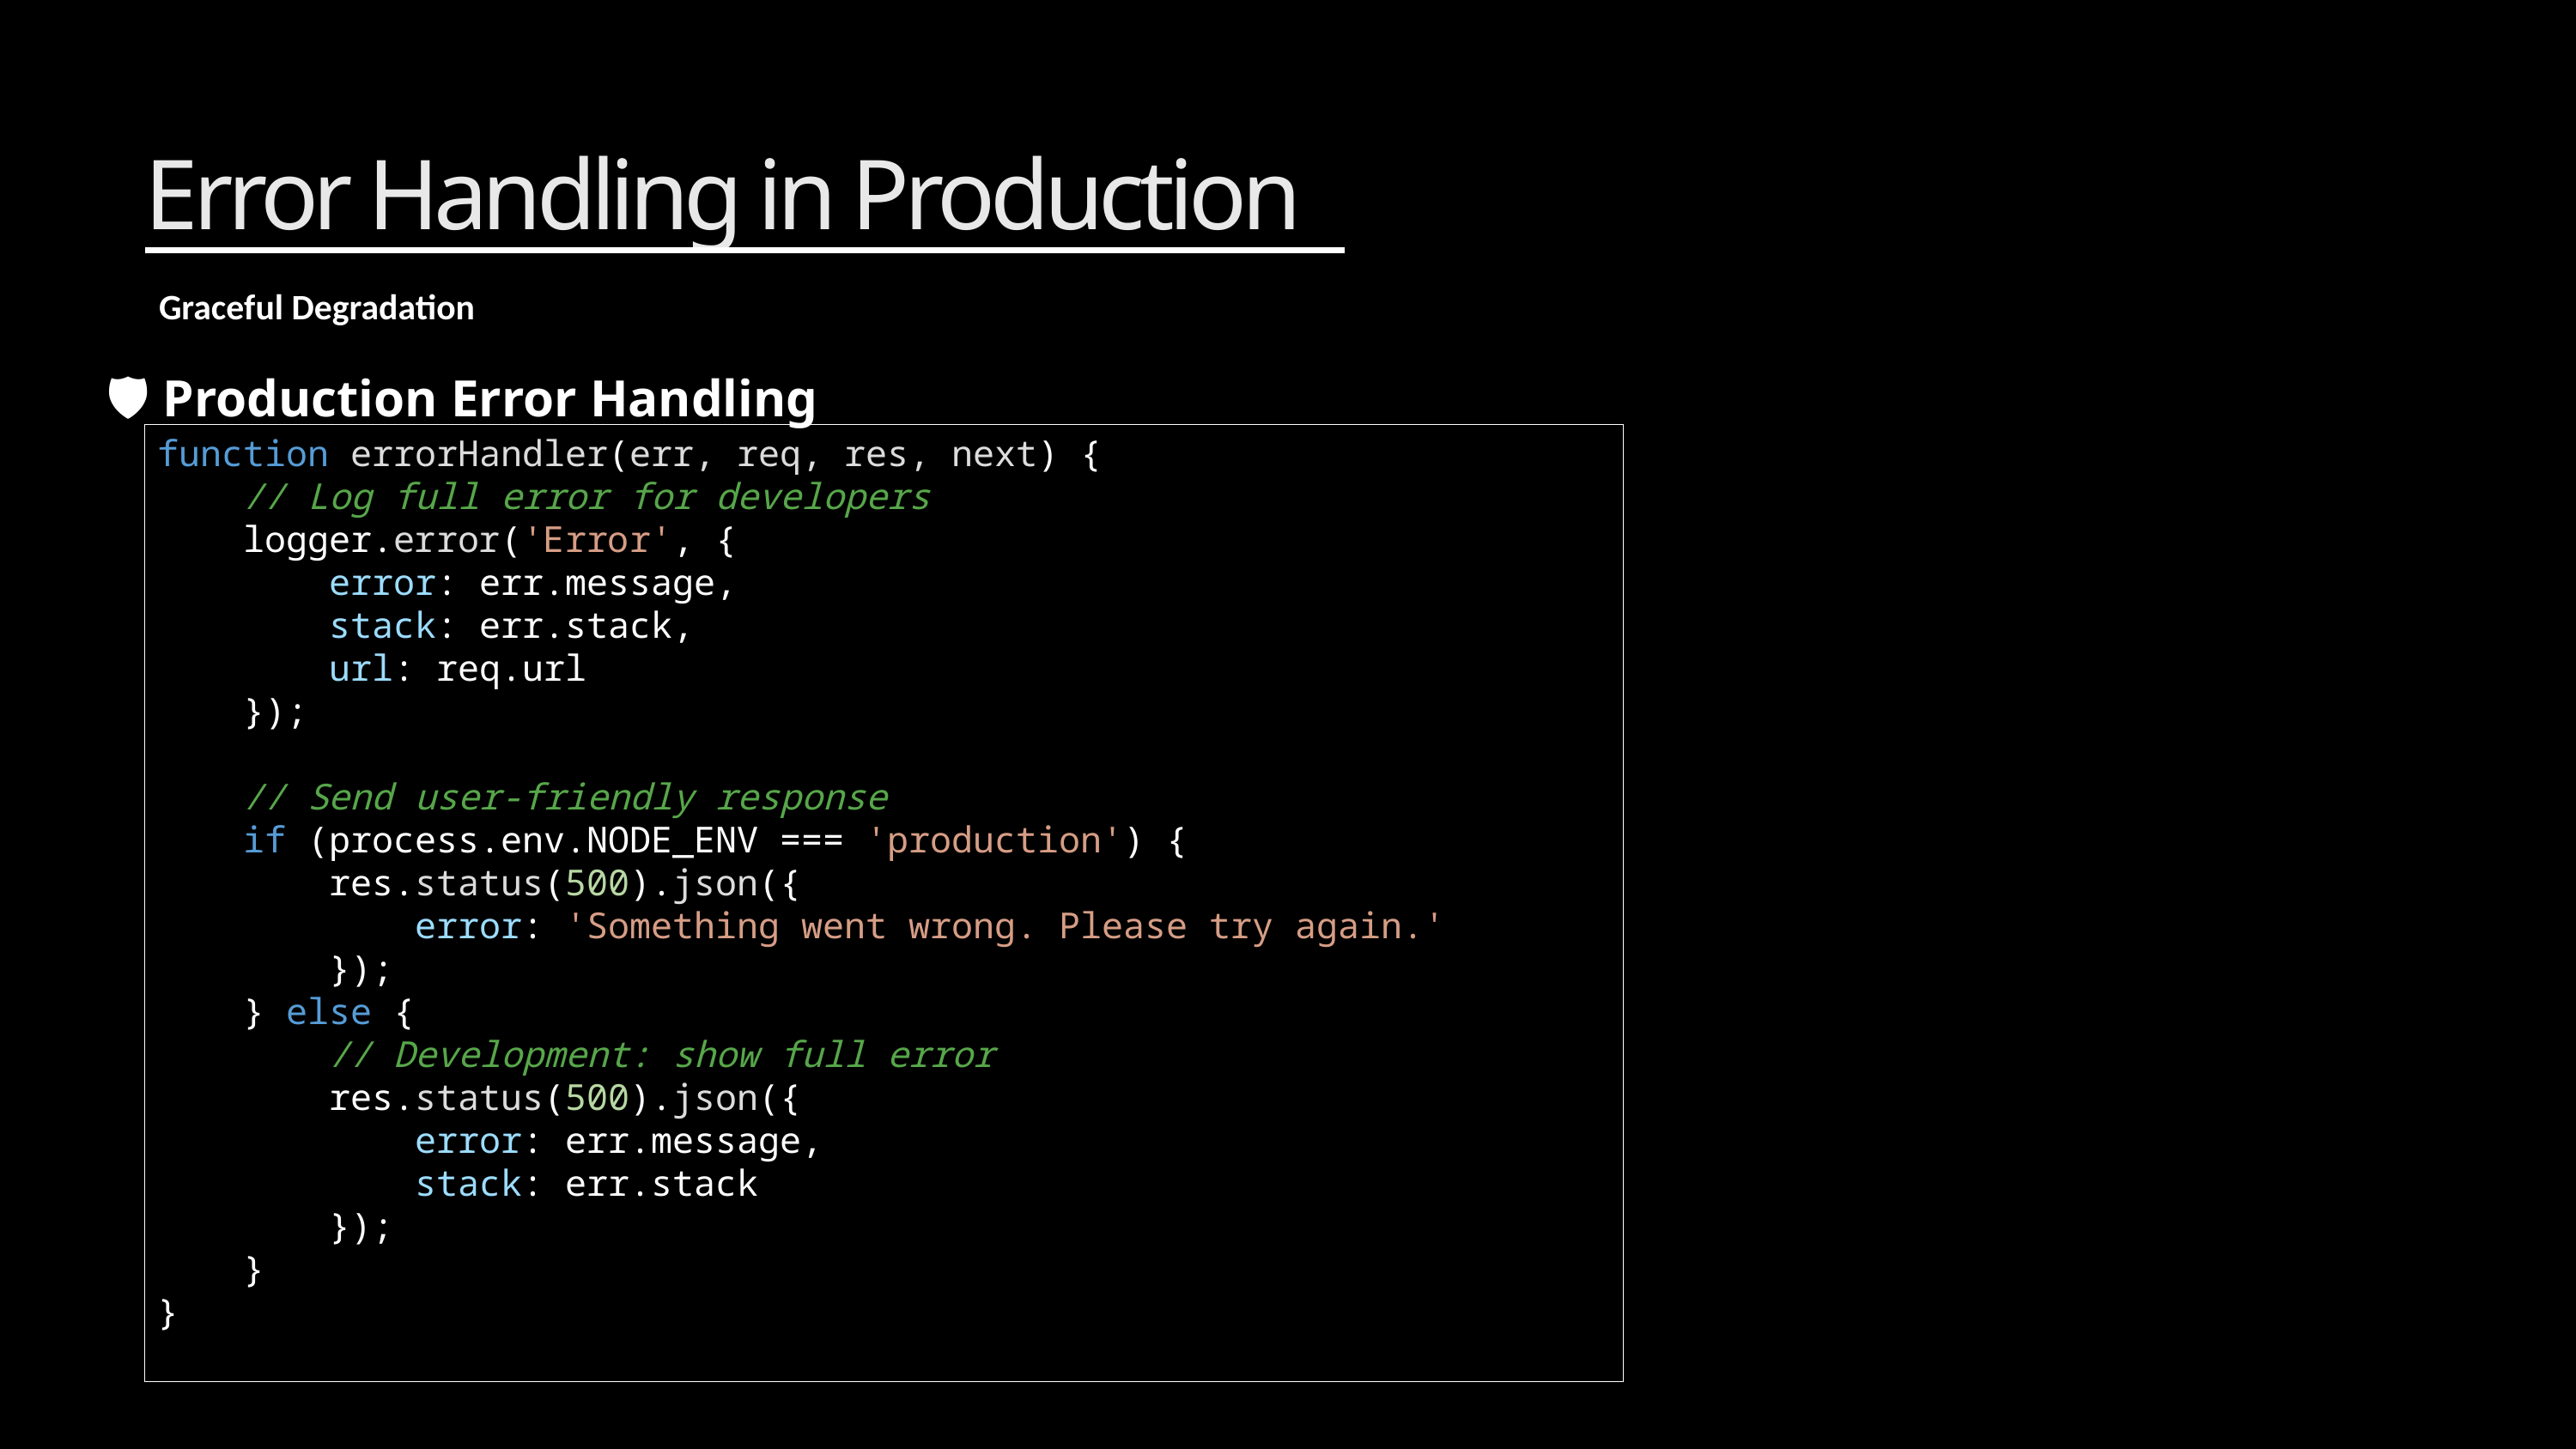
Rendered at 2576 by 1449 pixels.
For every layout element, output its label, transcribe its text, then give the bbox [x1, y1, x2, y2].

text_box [144, 246, 1346, 254]
text_box Graceful Degradation [146, 277, 489, 334]
text_box function errorHandler(err, req, res, next) { // Log full error for developers logger.error('Error', { error: err.message, stack: err.stack, url: req.url }); // Send user-friendly response if (process.env.NODE_ENV === 'production') { res.status(500).json({ error: 'Something went wrong. Please try again.' }); } else { // Development: show full error res.status(500).json({ error: err.message, stack: err.stack }); } } [144, 424, 1624, 1382]
text_box 🛡️ Production Error Handling [94, 360, 831, 433]
text_box Error Handling in Production [144, 157, 2432, 250]
